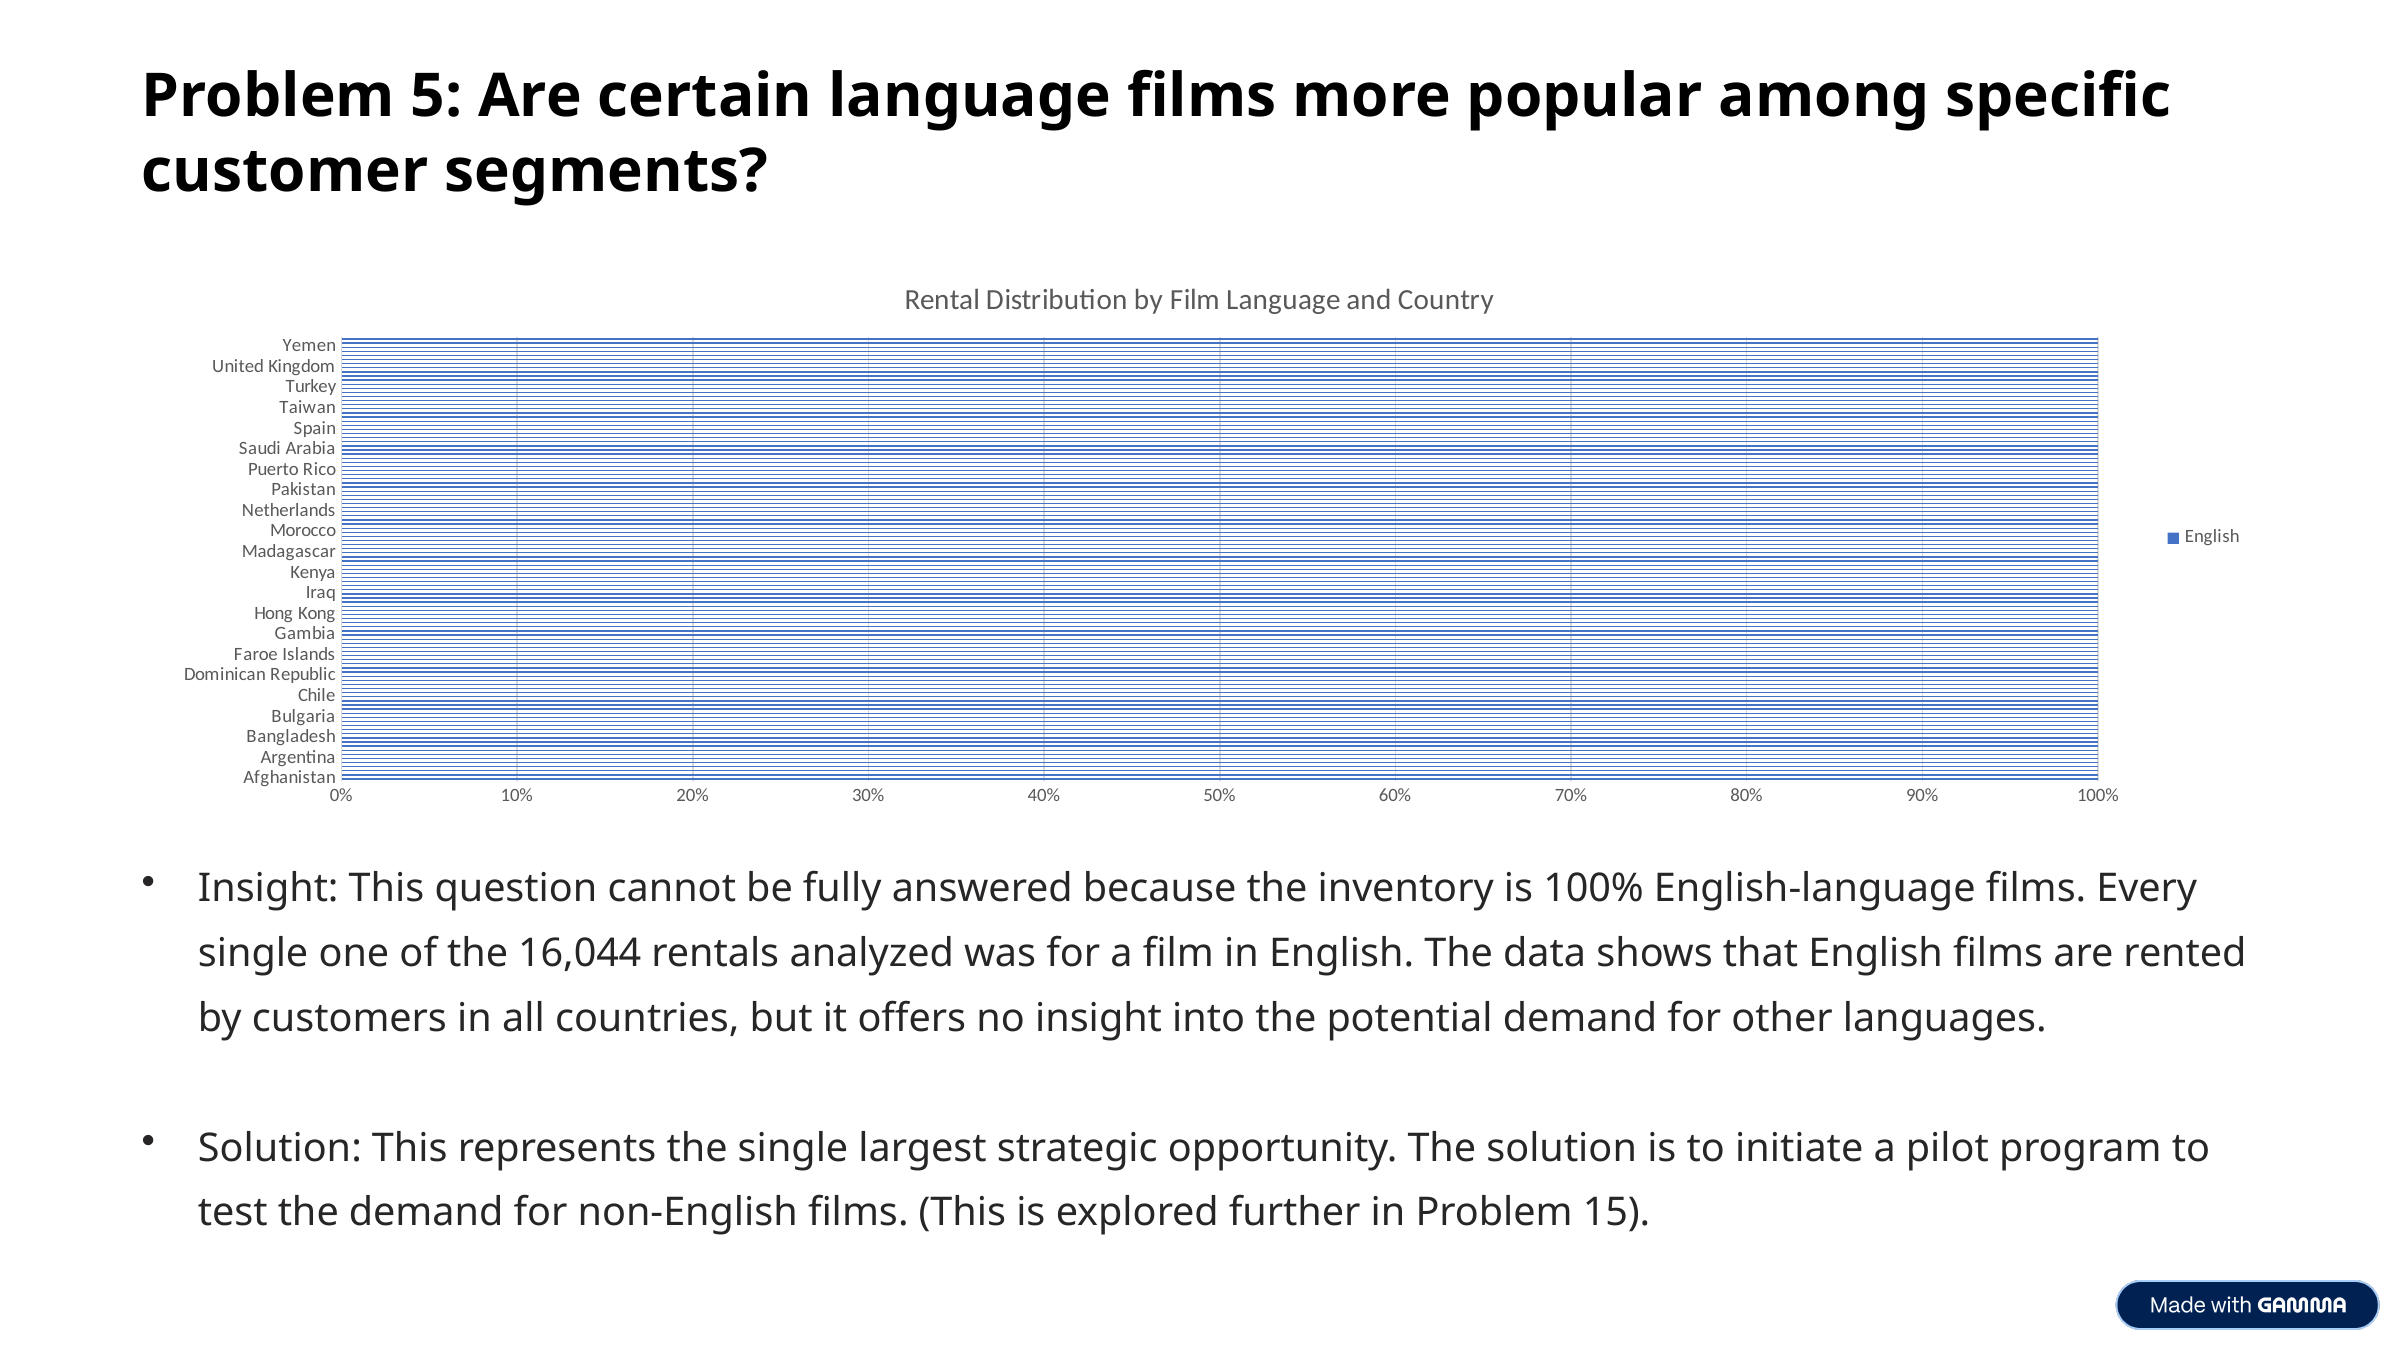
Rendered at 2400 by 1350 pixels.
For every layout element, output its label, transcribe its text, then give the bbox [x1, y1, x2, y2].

picture [2106, 1271, 2389, 1339]
text_box Problem 5: Are certain language films more popular among specific customer segments? [141, 53, 2259, 206]
text_box Solution: This represents the single largest strategic opportunity. The solution is to initiate a pilot program to test the demand for non-English films. (This is explored further in Problem 15). [141, 1104, 2259, 1234]
text_box Insight: This question cannot be fully answered because the inventory is 100% English-language films. Every single one of the 16,044 rentals analyzed was for a film in English. The data shows that English films are rented by customers in all countries, but it offers no insight into the potential demand for other languages. [141, 845, 2259, 1104]
chart [141, 259, 2259, 817]
